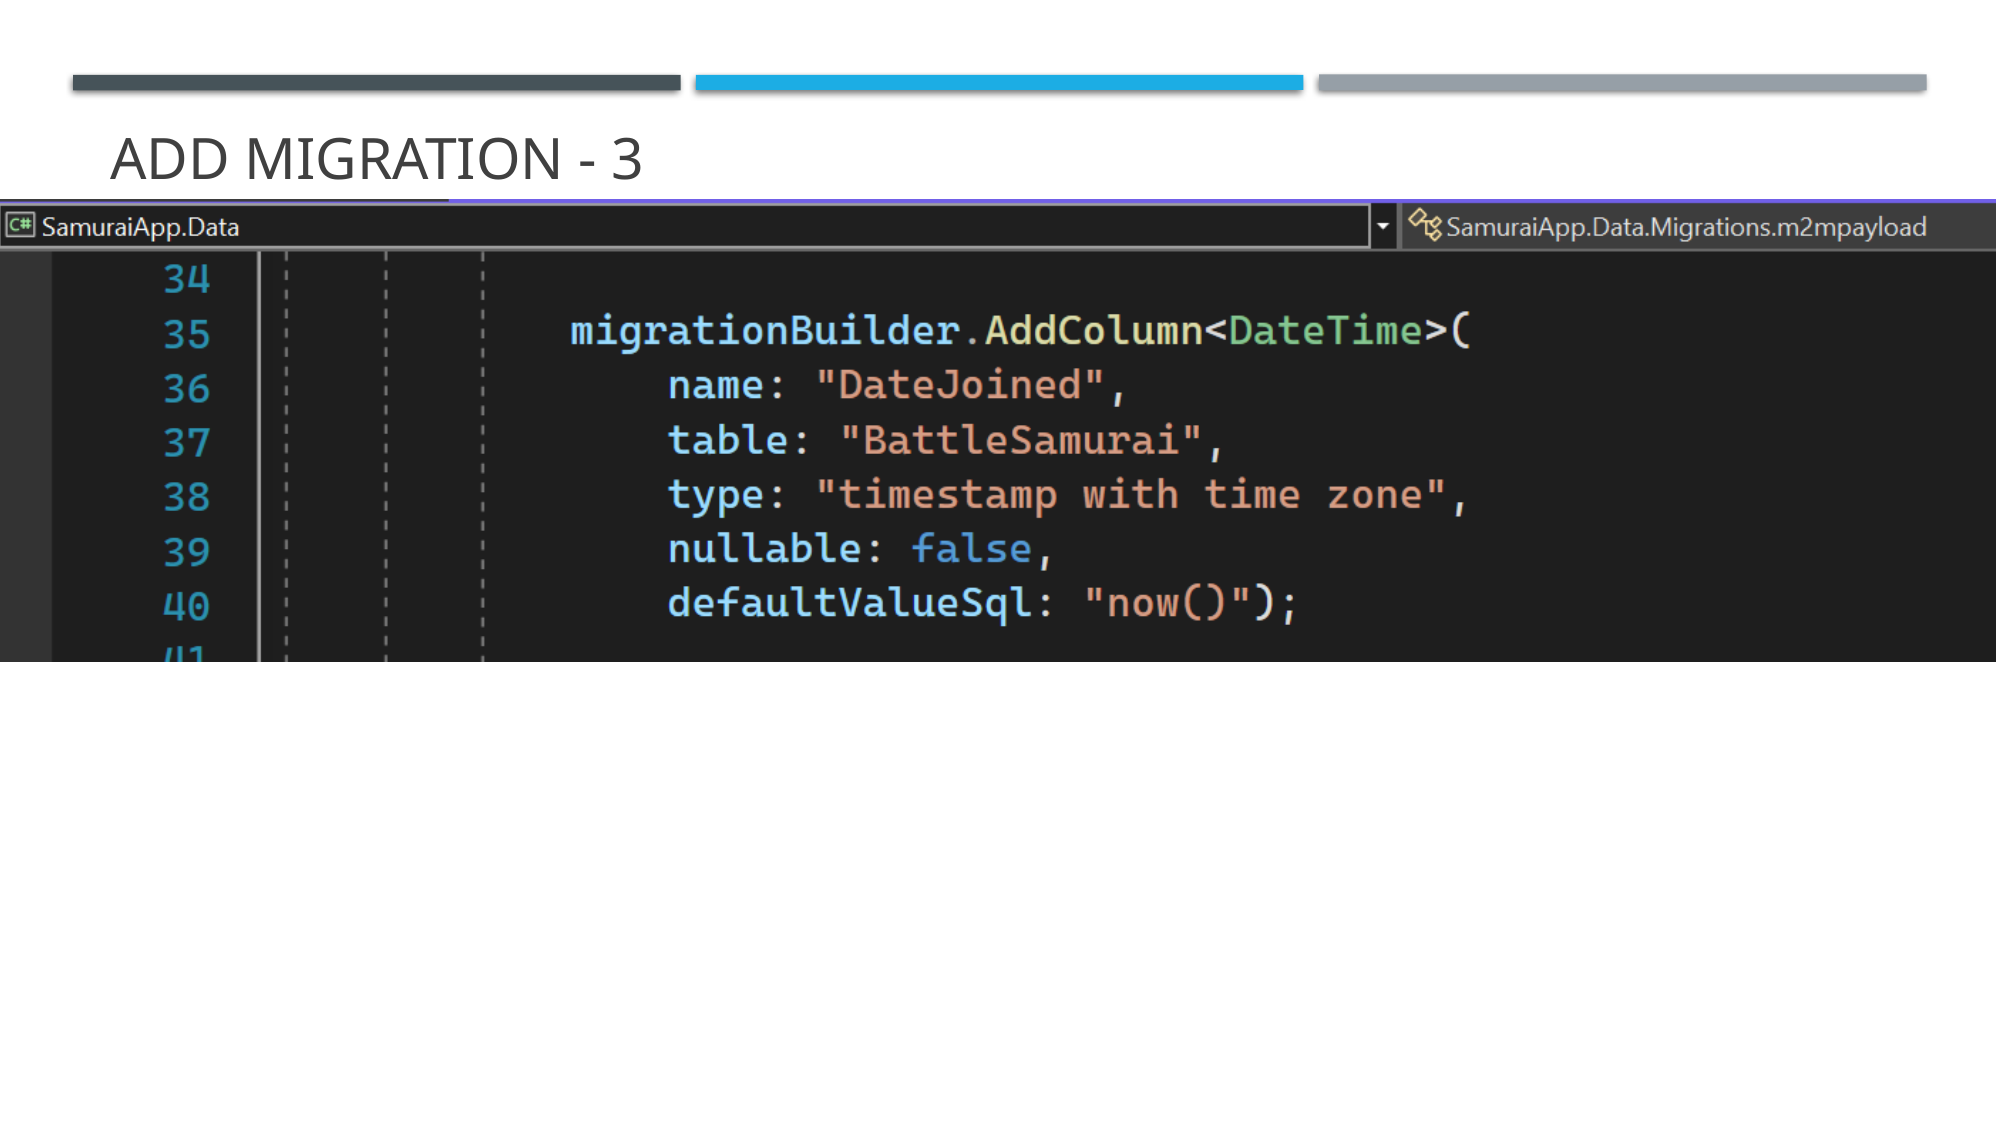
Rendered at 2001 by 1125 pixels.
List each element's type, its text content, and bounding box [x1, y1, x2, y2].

picture [0, 198, 1997, 662]
title Add migration - 3 [95, 115, 1905, 197]
